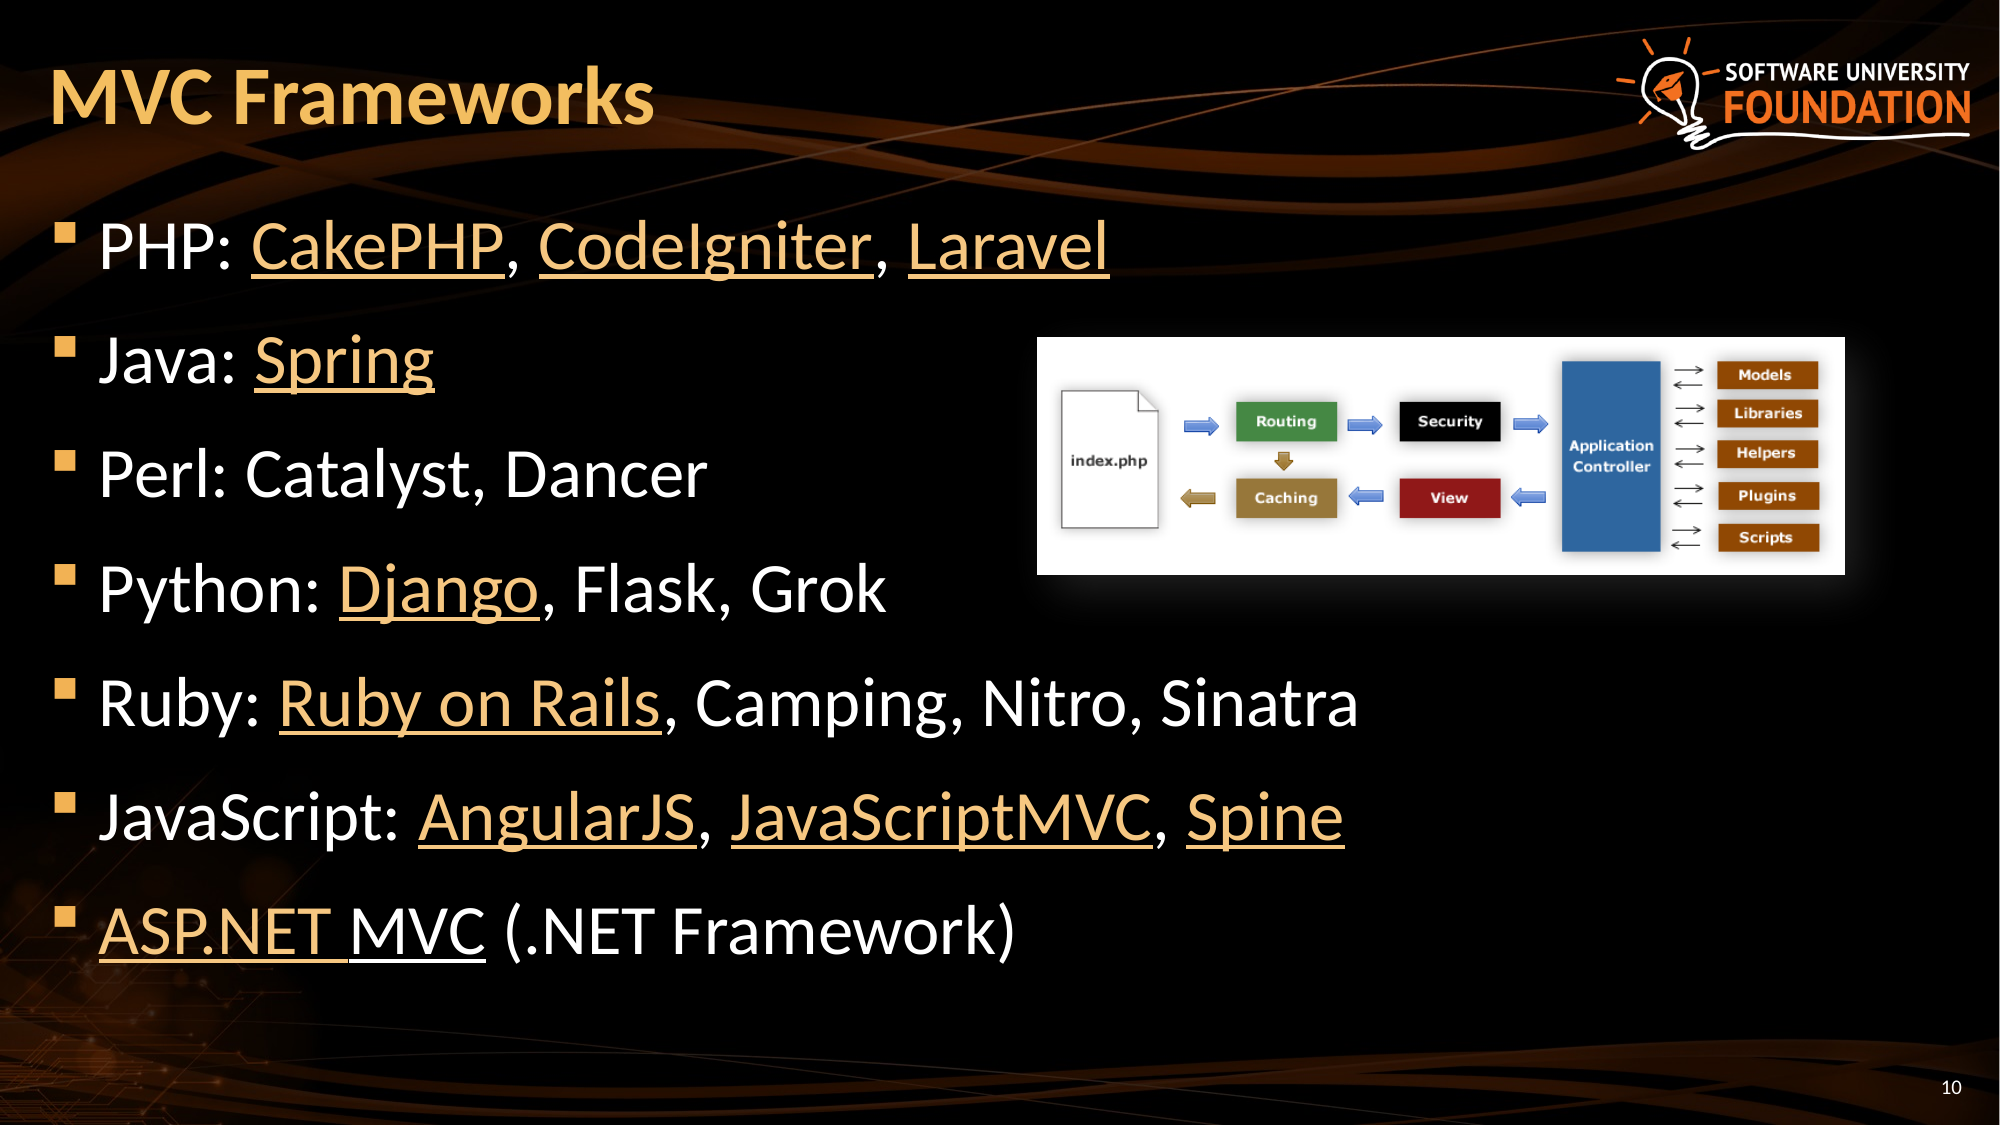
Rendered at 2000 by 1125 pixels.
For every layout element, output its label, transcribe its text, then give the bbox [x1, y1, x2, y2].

title MVC Frameworks [30, 6, 1602, 189]
list PHP: CakePHP, CodeIgniter, Laravel Java: Spring Perl: Catalyst, Dancer Python: Django, Flask, Grok Ruby: Ruby on Rails, Camping, Nitro, Sinatra JavaScript: AngularJS, JavaScriptMVC, Spine ASP.NET MVC (.NET Framework) [31, 188, 1968, 1103]
picture [0, 0, 2000, 1125]
